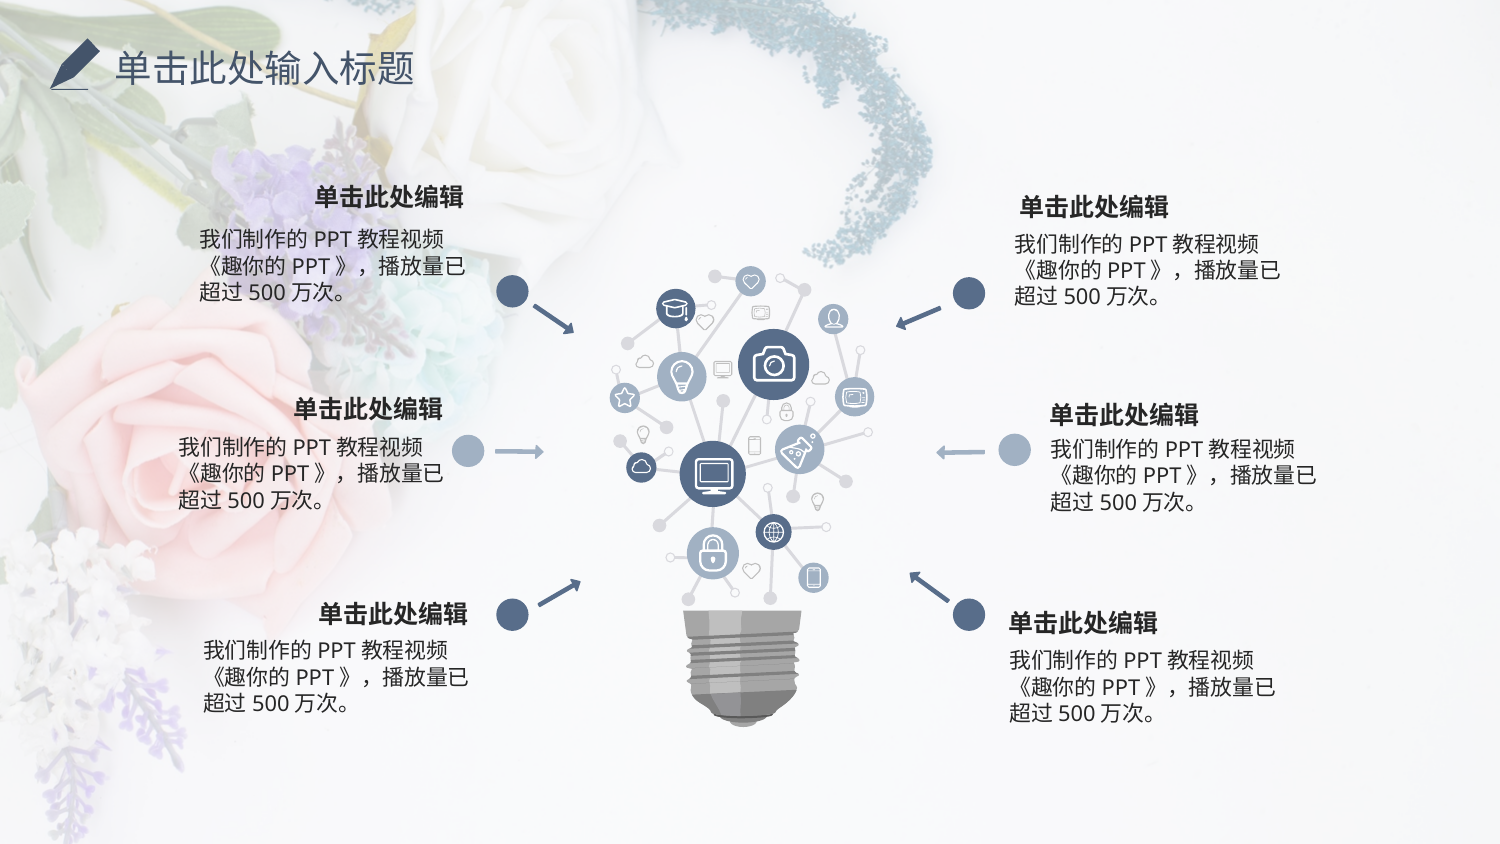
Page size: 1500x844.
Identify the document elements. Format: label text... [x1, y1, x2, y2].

text_box [49, 38, 99, 90]
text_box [163, 174, 1337, 735]
text_box 单击此处输入标题 [99, 33, 620, 98]
text_box [0, 0, 1500, 844]
